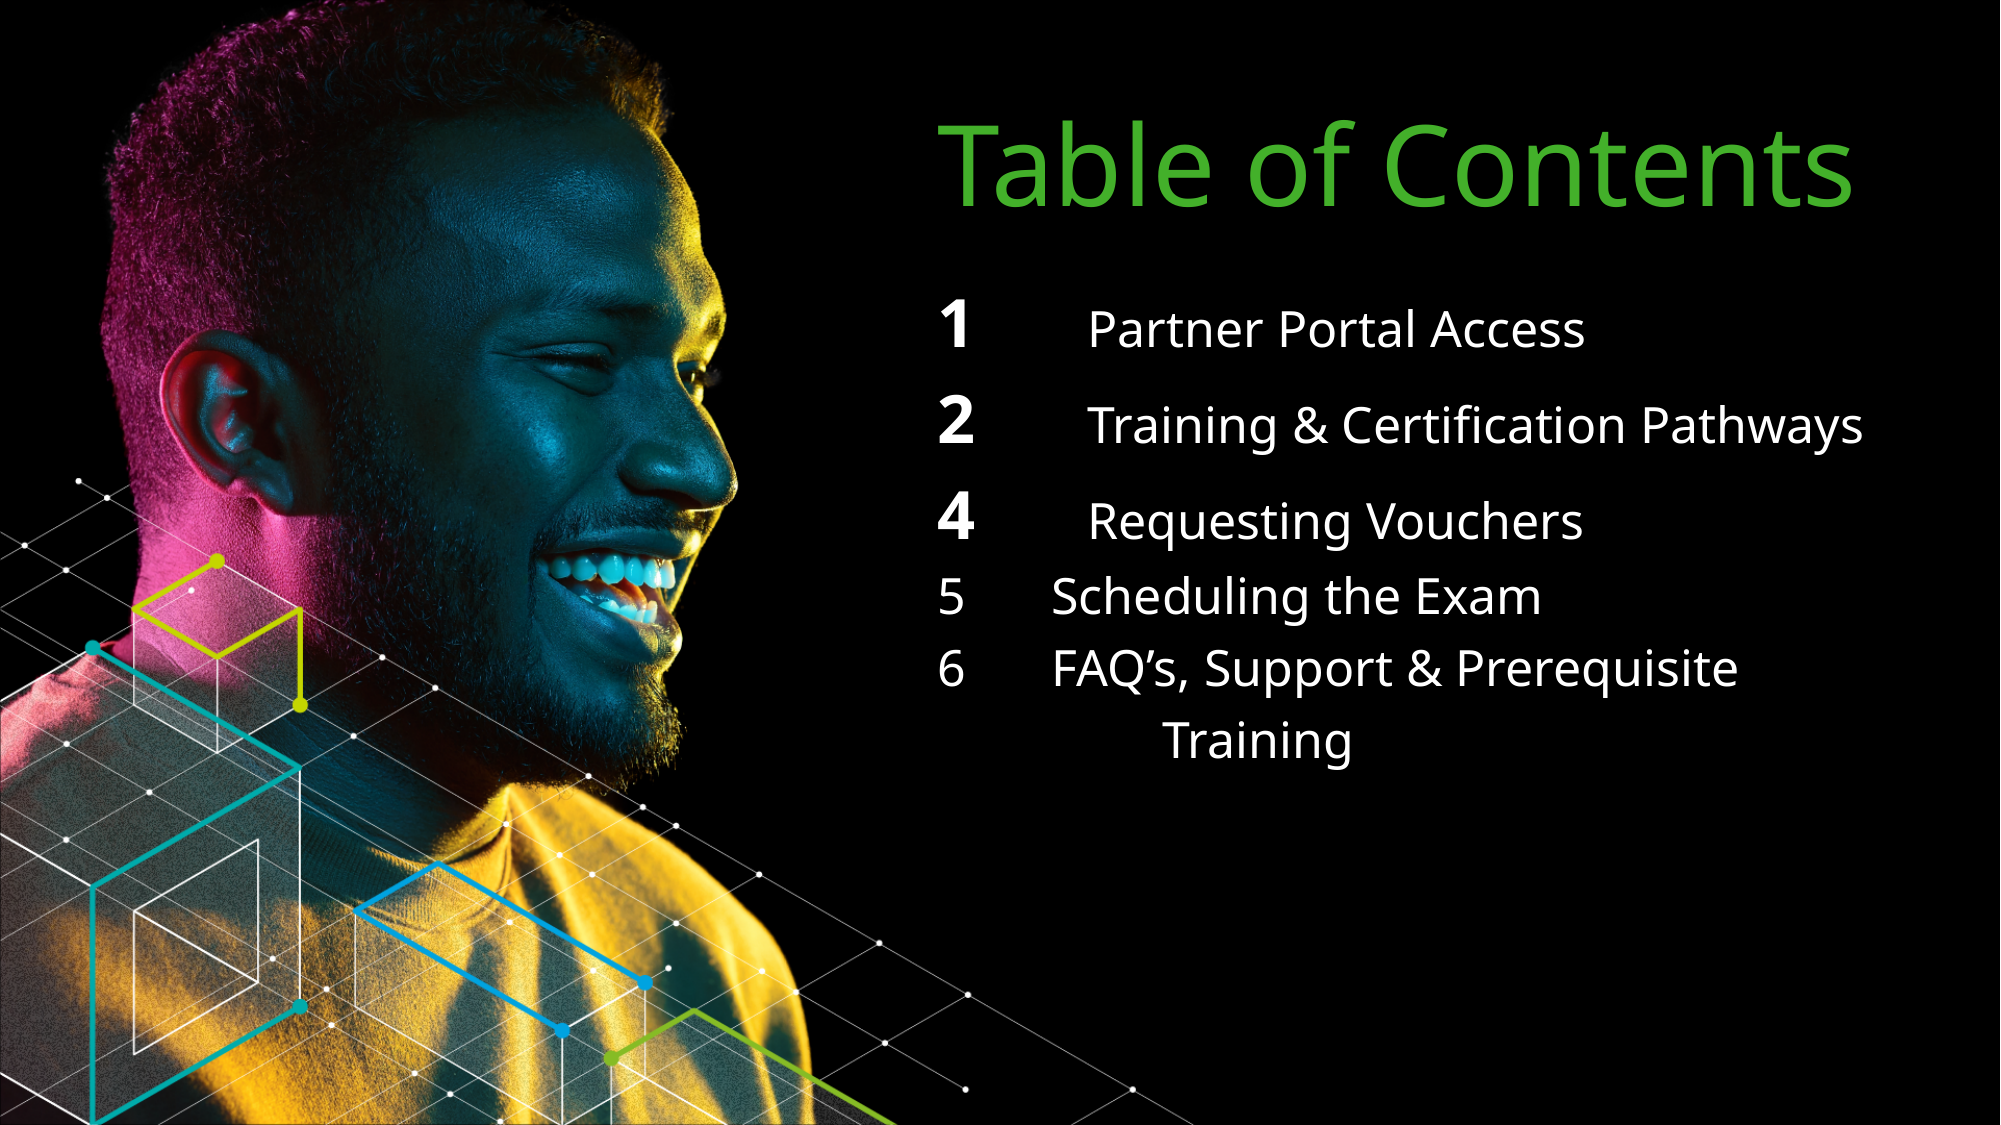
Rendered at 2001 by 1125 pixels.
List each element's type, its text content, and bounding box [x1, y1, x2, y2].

picture [0, 0, 2000, 1125]
title Table of Contents [937, 72, 1879, 233]
list 1 Partner Portal Access 2 Training & Certification Pathways 4 Requesting Vouchers Scheduling the Exam FAQ’s, Support & Prerequisite Training [937, 264, 1879, 861]
